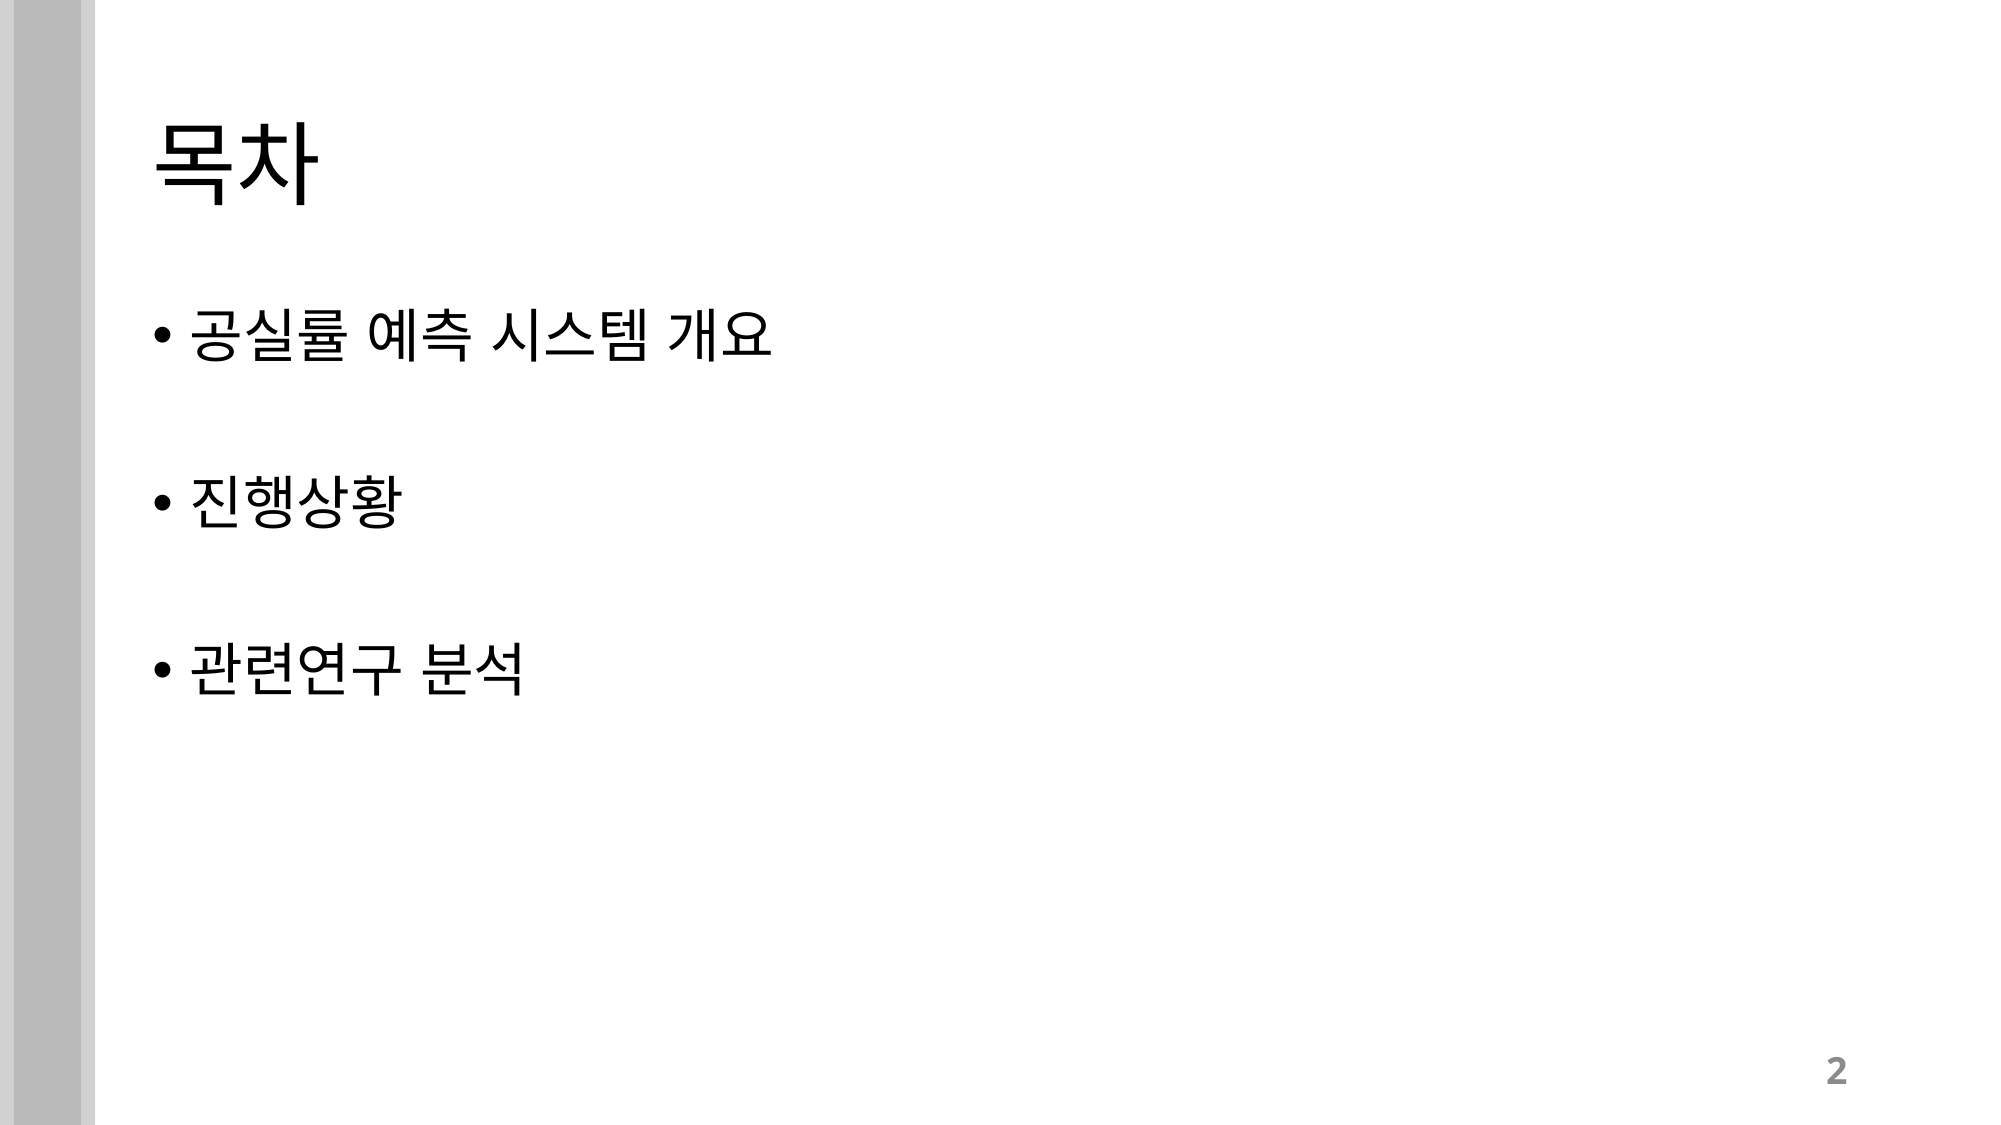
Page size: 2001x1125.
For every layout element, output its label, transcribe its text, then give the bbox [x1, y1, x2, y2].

list 공실률 예측 시스템 개요 진행상황 관련연구 분석 [137, 299, 1863, 1014]
slide_number 2 [1412, 1042, 1863, 1103]
title 목차 [137, 59, 1863, 278]
text_box [0, 0, 13, 1125]
text_box [13, 0, 96, 1125]
